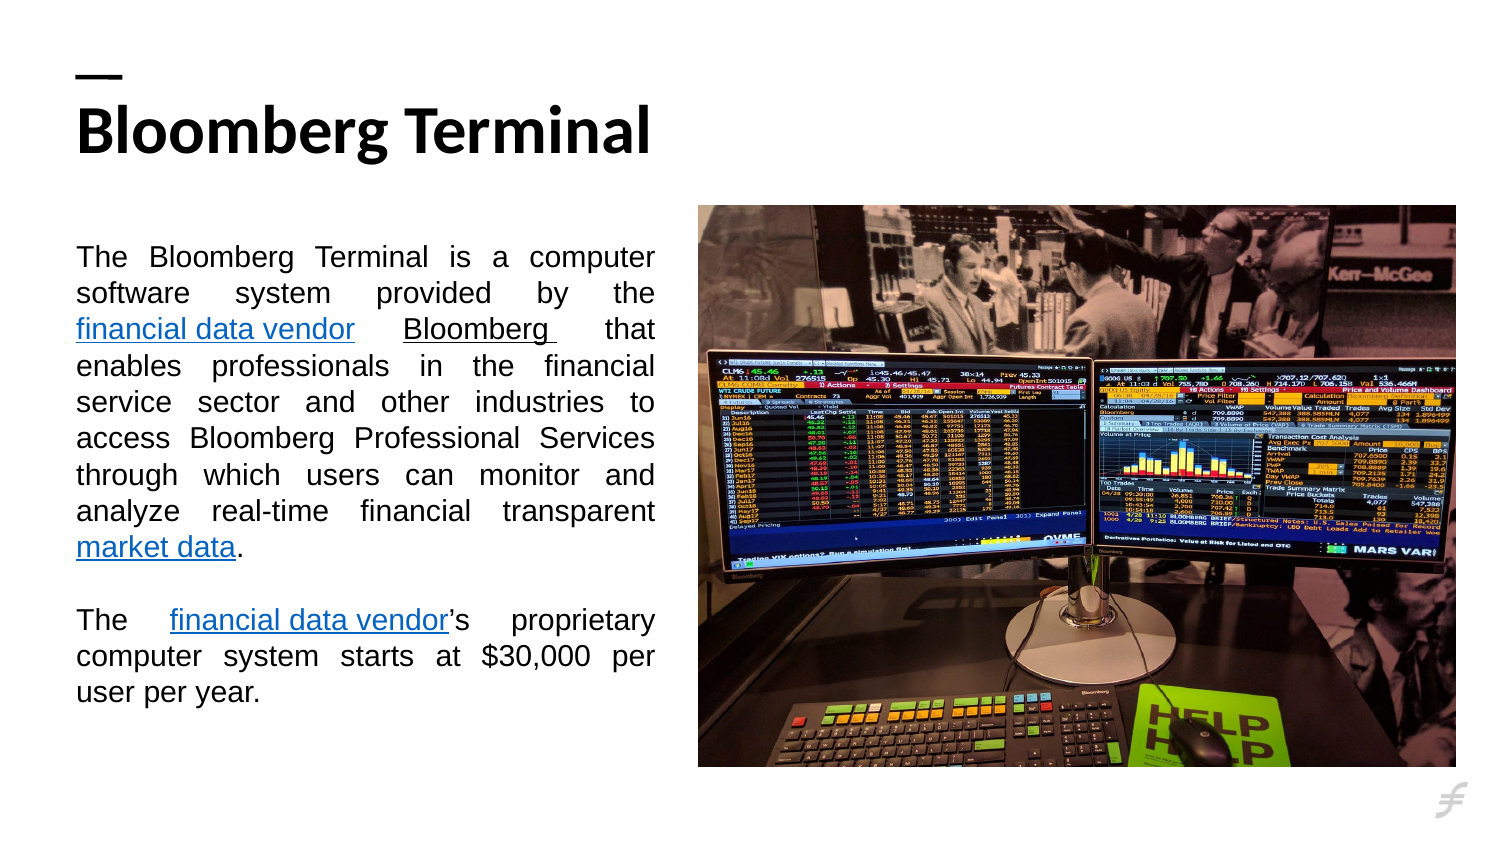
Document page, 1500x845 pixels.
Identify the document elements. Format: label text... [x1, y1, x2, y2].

title Bloomberg Terminal [76, 84, 1424, 226]
picture [698, 204, 1456, 768]
list The Bloomberg Terminal is a computer software system provided by the financial data vendor Bloomberg that enables professionals in the financial service sector and other industries to access Bloomberg Professional Services through which users can monitor and analyze real-time financial transparent market data. The financial data vendor’s proprietary computer system starts at $30,000 per user per year. [76, 237, 656, 713]
picture [1435, 782, 1468, 819]
